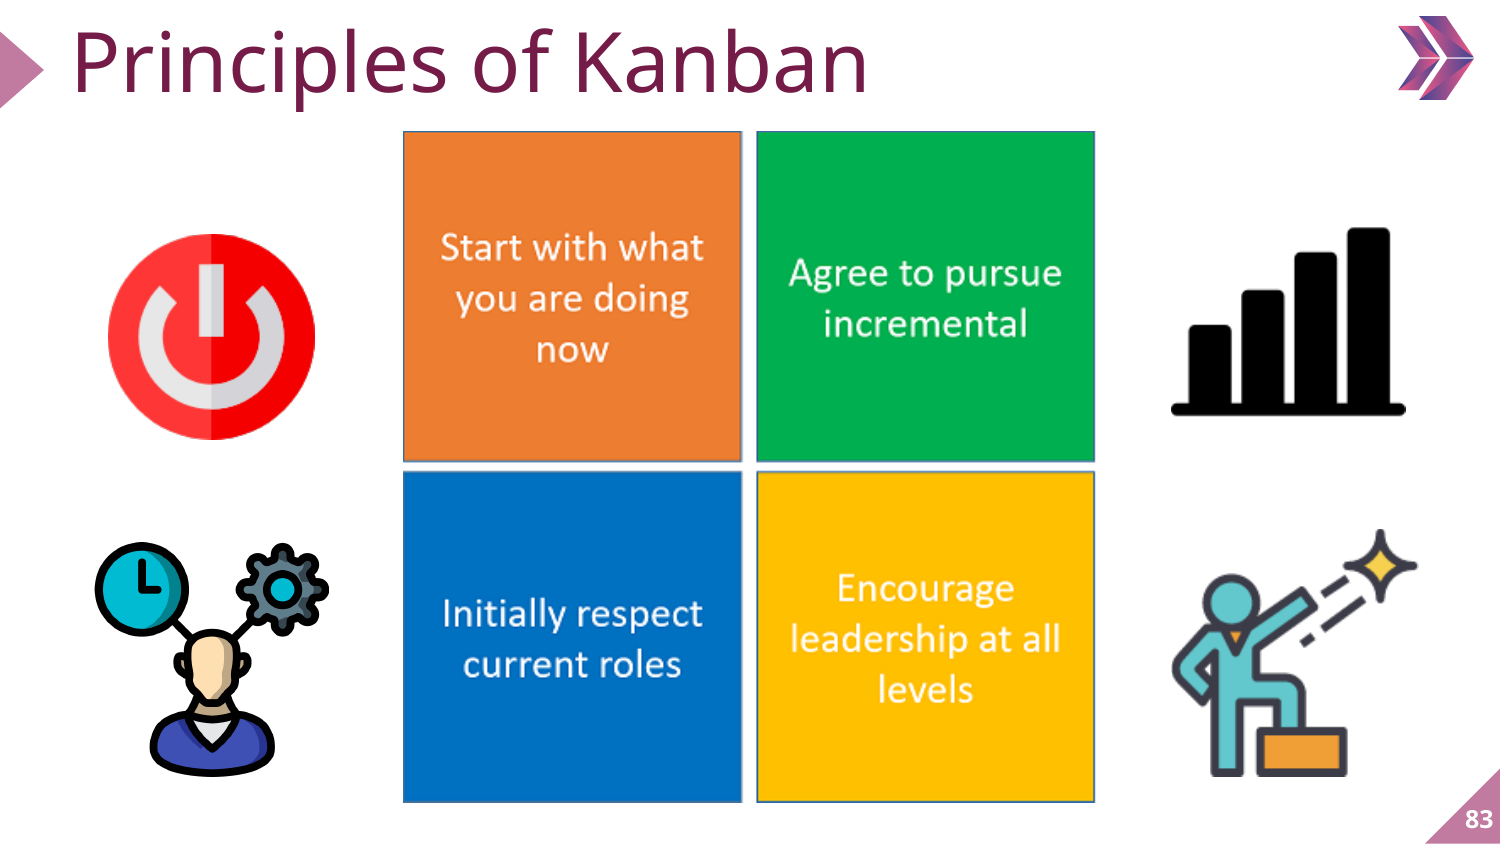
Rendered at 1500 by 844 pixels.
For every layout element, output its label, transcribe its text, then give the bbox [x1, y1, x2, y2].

picture [1398, 16, 1474, 100]
picture [1171, 204, 1406, 440]
picture [1171, 528, 1419, 777]
text_box Principles of Kanban [70, 28, 1451, 132]
slide_number 83 [1418, 760, 1494, 838]
picture [402, 131, 1097, 804]
picture [94, 541, 329, 777]
picture [108, 233, 315, 440]
